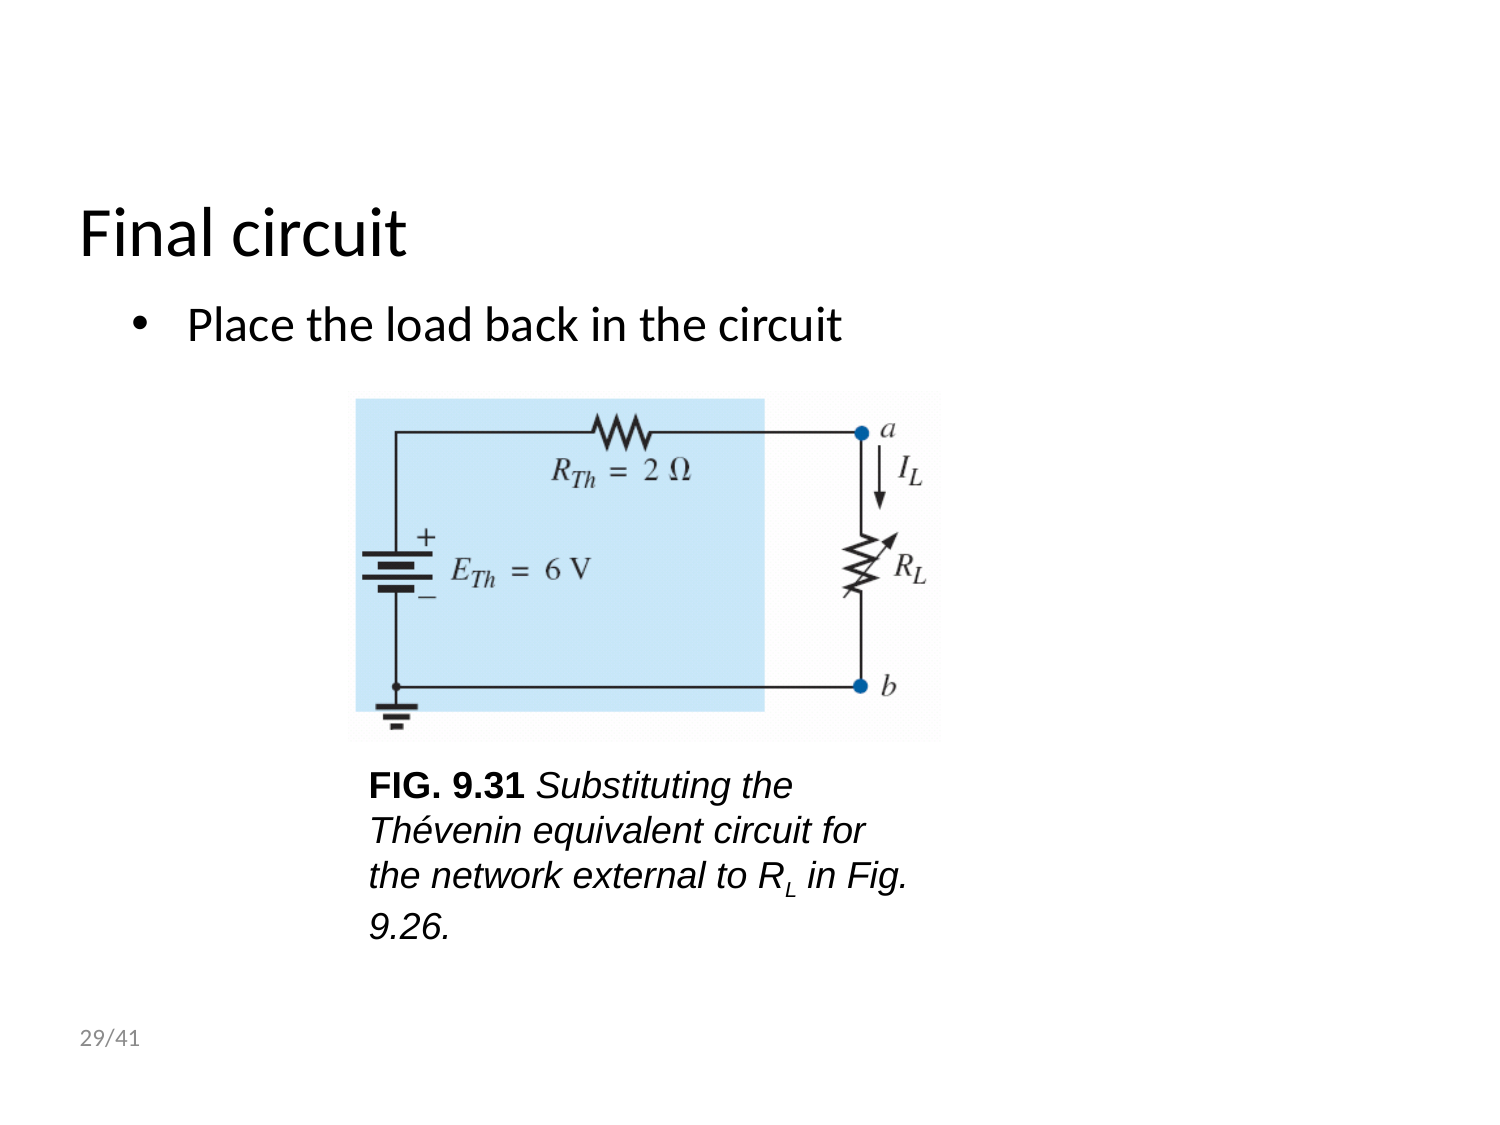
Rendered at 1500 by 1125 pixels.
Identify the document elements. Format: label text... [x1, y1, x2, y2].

title Final circuit [64, 171, 1338, 285]
list Place the load back in the circuit [116, 284, 1390, 350]
slide_number 29/41 [64, 1006, 415, 1067]
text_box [348, 391, 942, 874]
